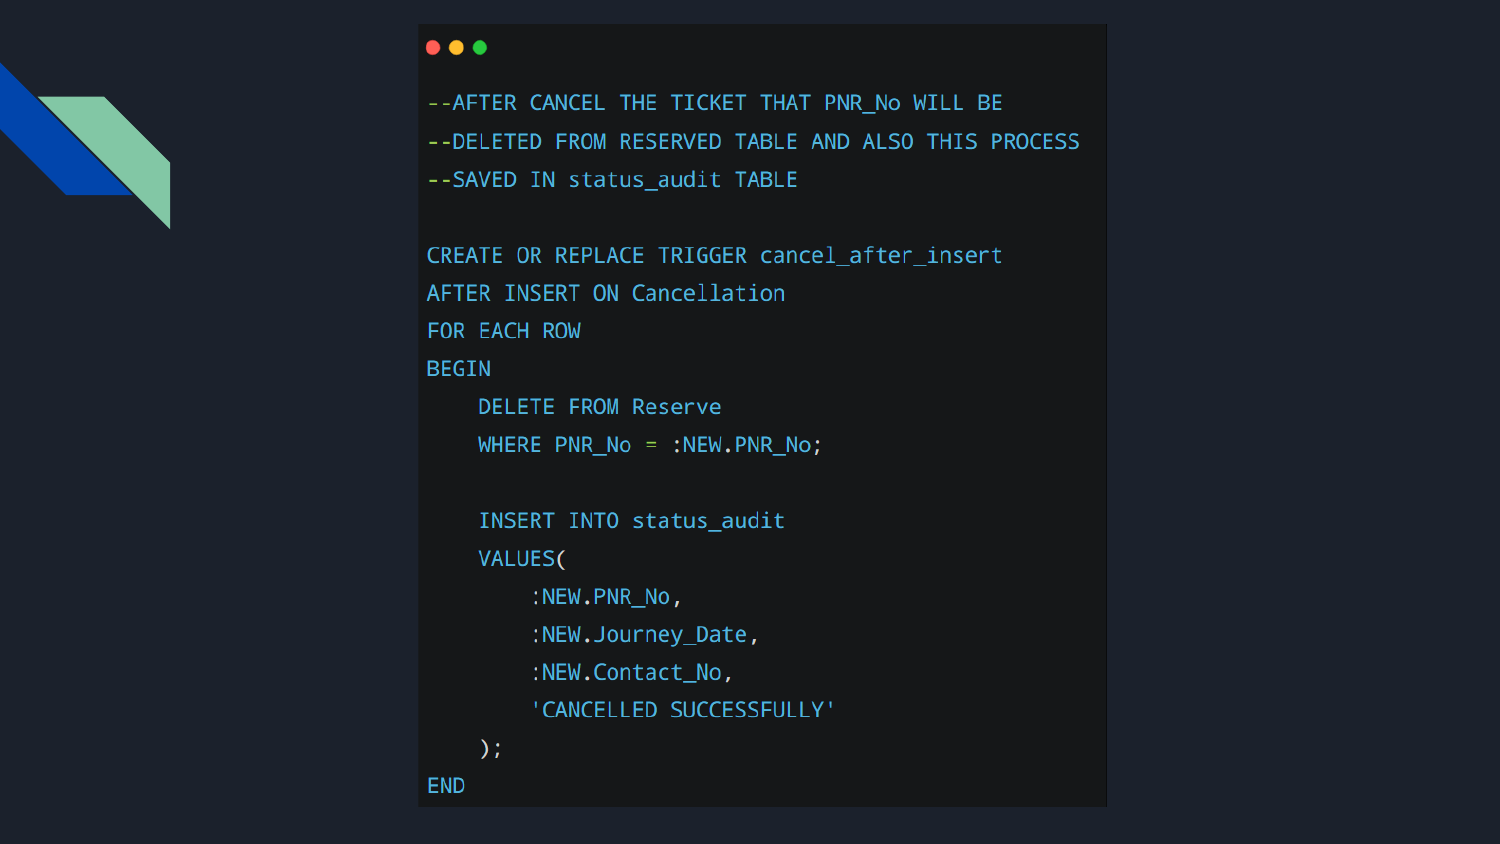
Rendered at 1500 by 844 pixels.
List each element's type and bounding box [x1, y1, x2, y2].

picture [418, 24, 1117, 819]
